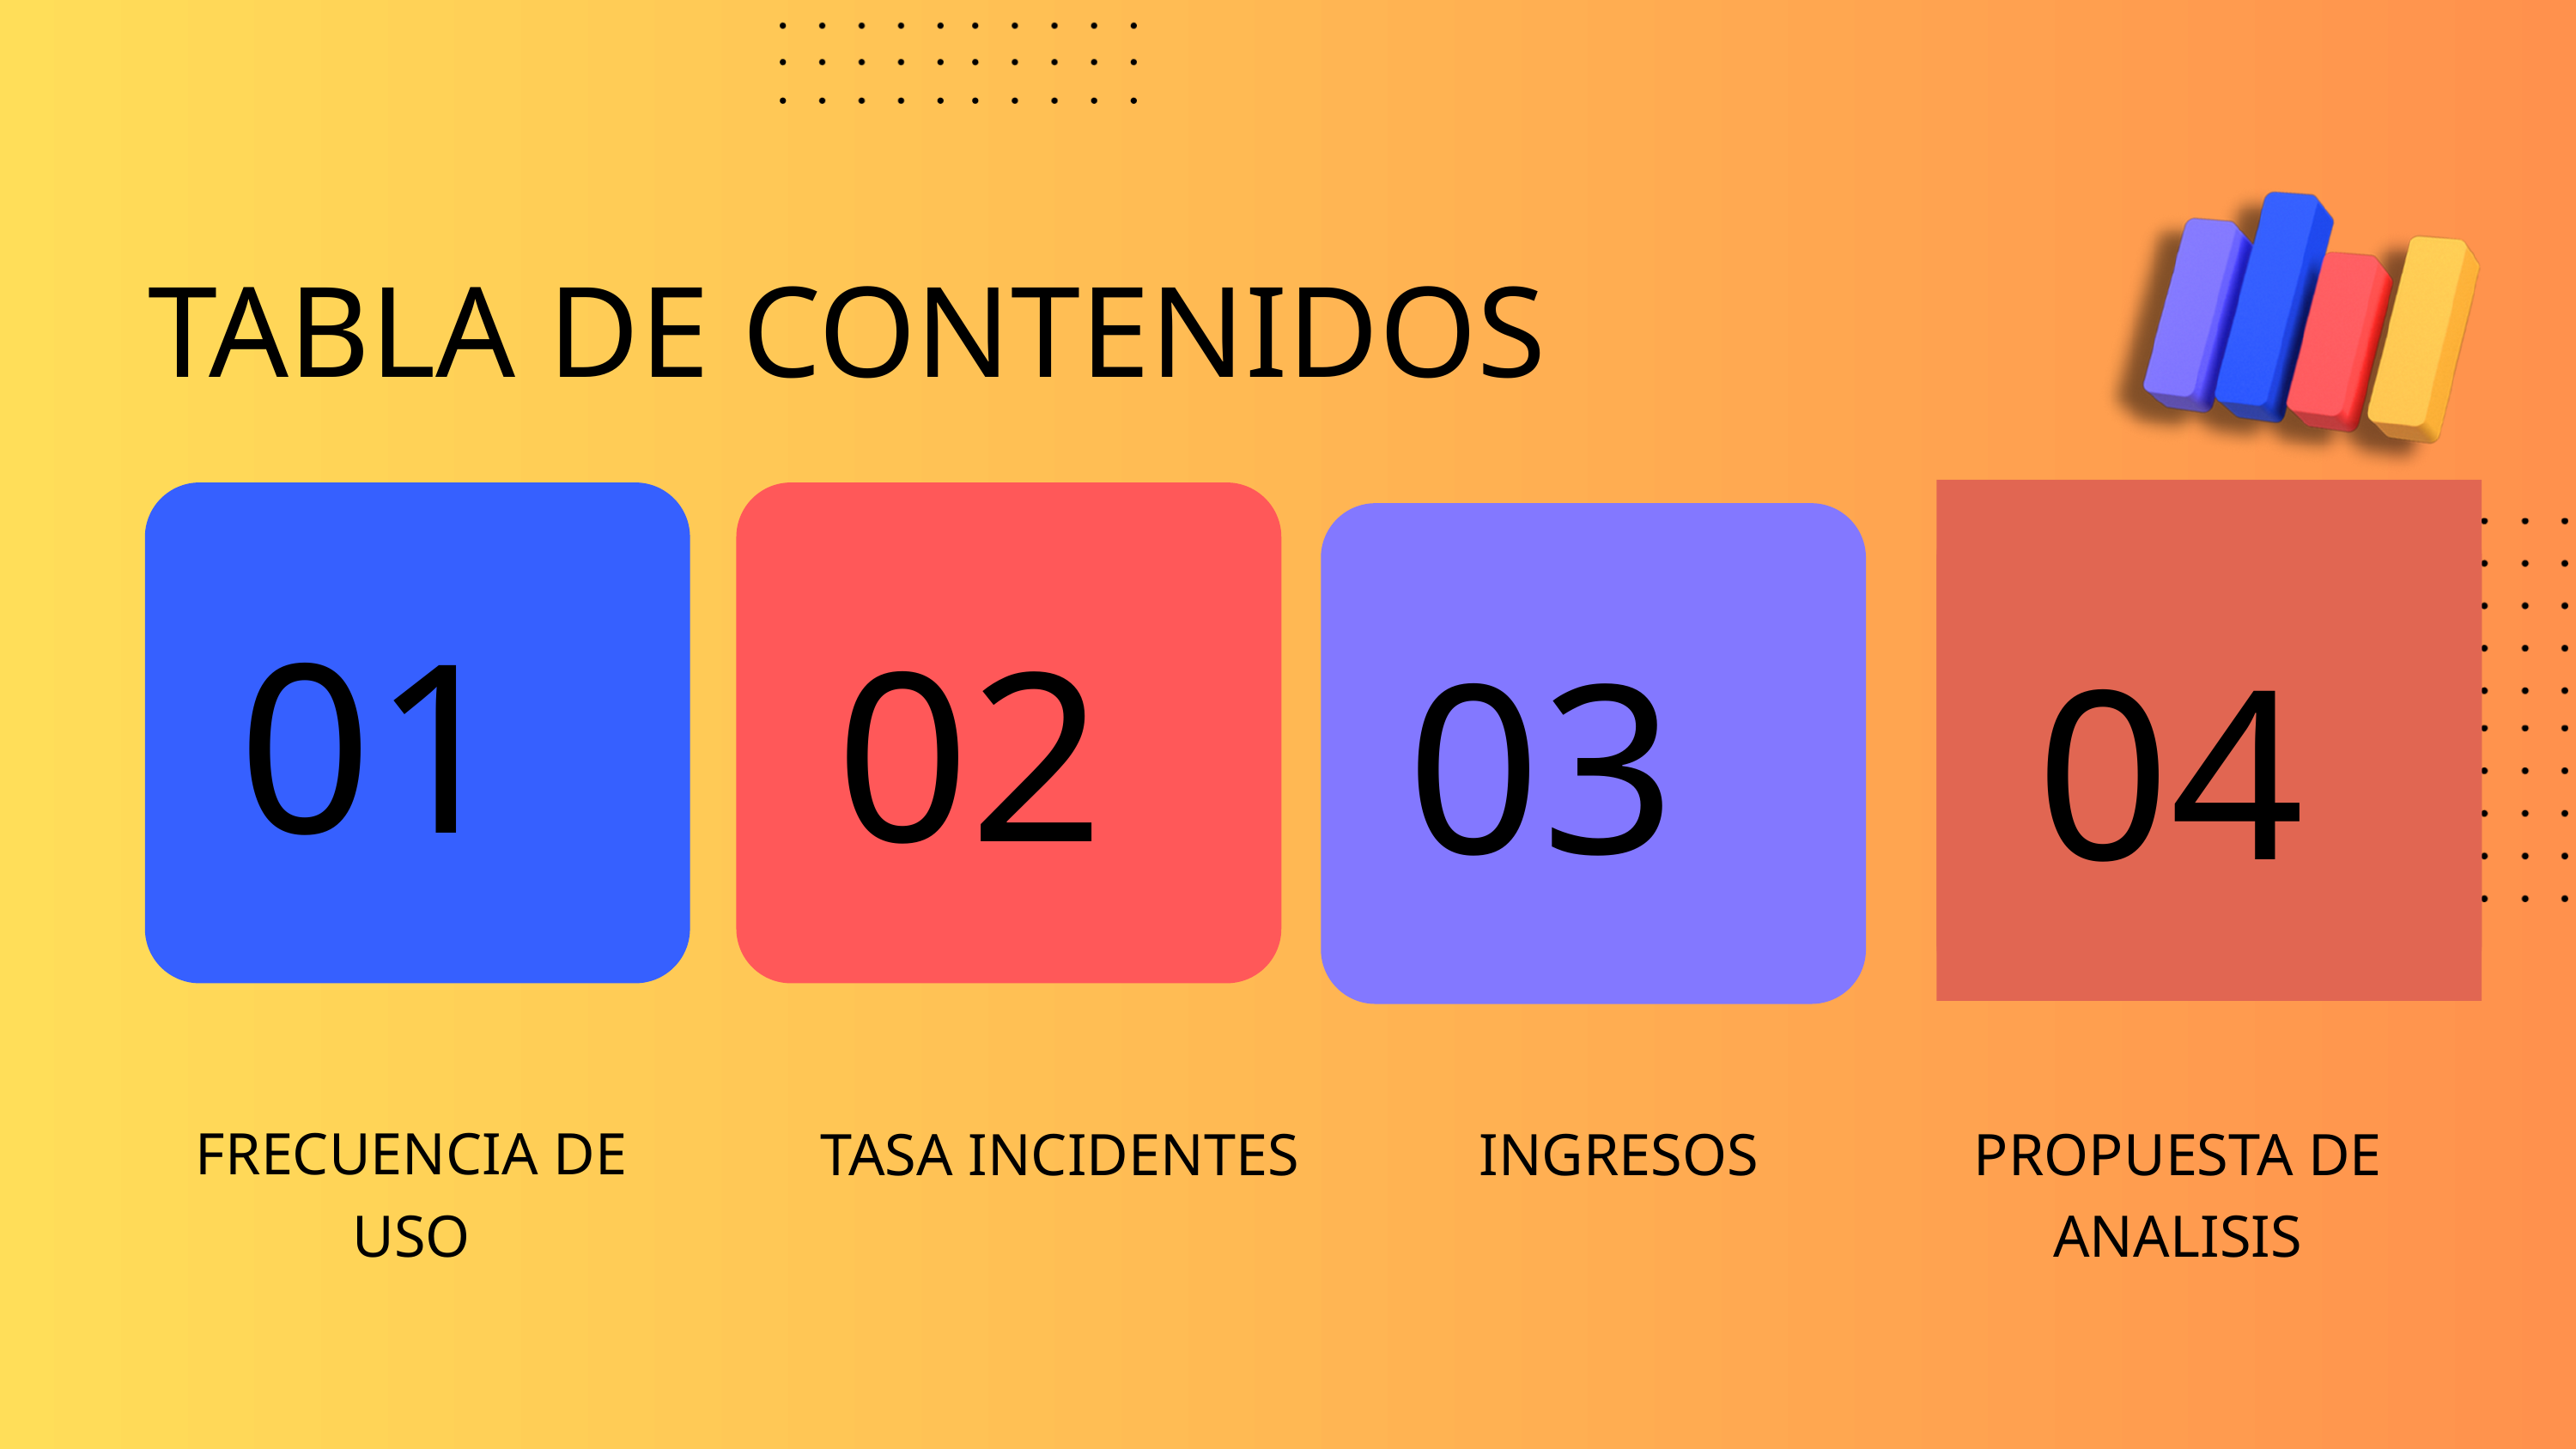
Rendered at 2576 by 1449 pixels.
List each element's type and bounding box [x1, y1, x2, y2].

text_box [1936, 479, 2482, 1002]
text_box [1321, 482, 1867, 1004]
text_box [736, 462, 1282, 984]
text_box [144, 462, 690, 984]
picture [780, 0, 1137, 104]
picture [2046, 124, 2576, 902]
text_box [0, 0, 2576, 1449]
